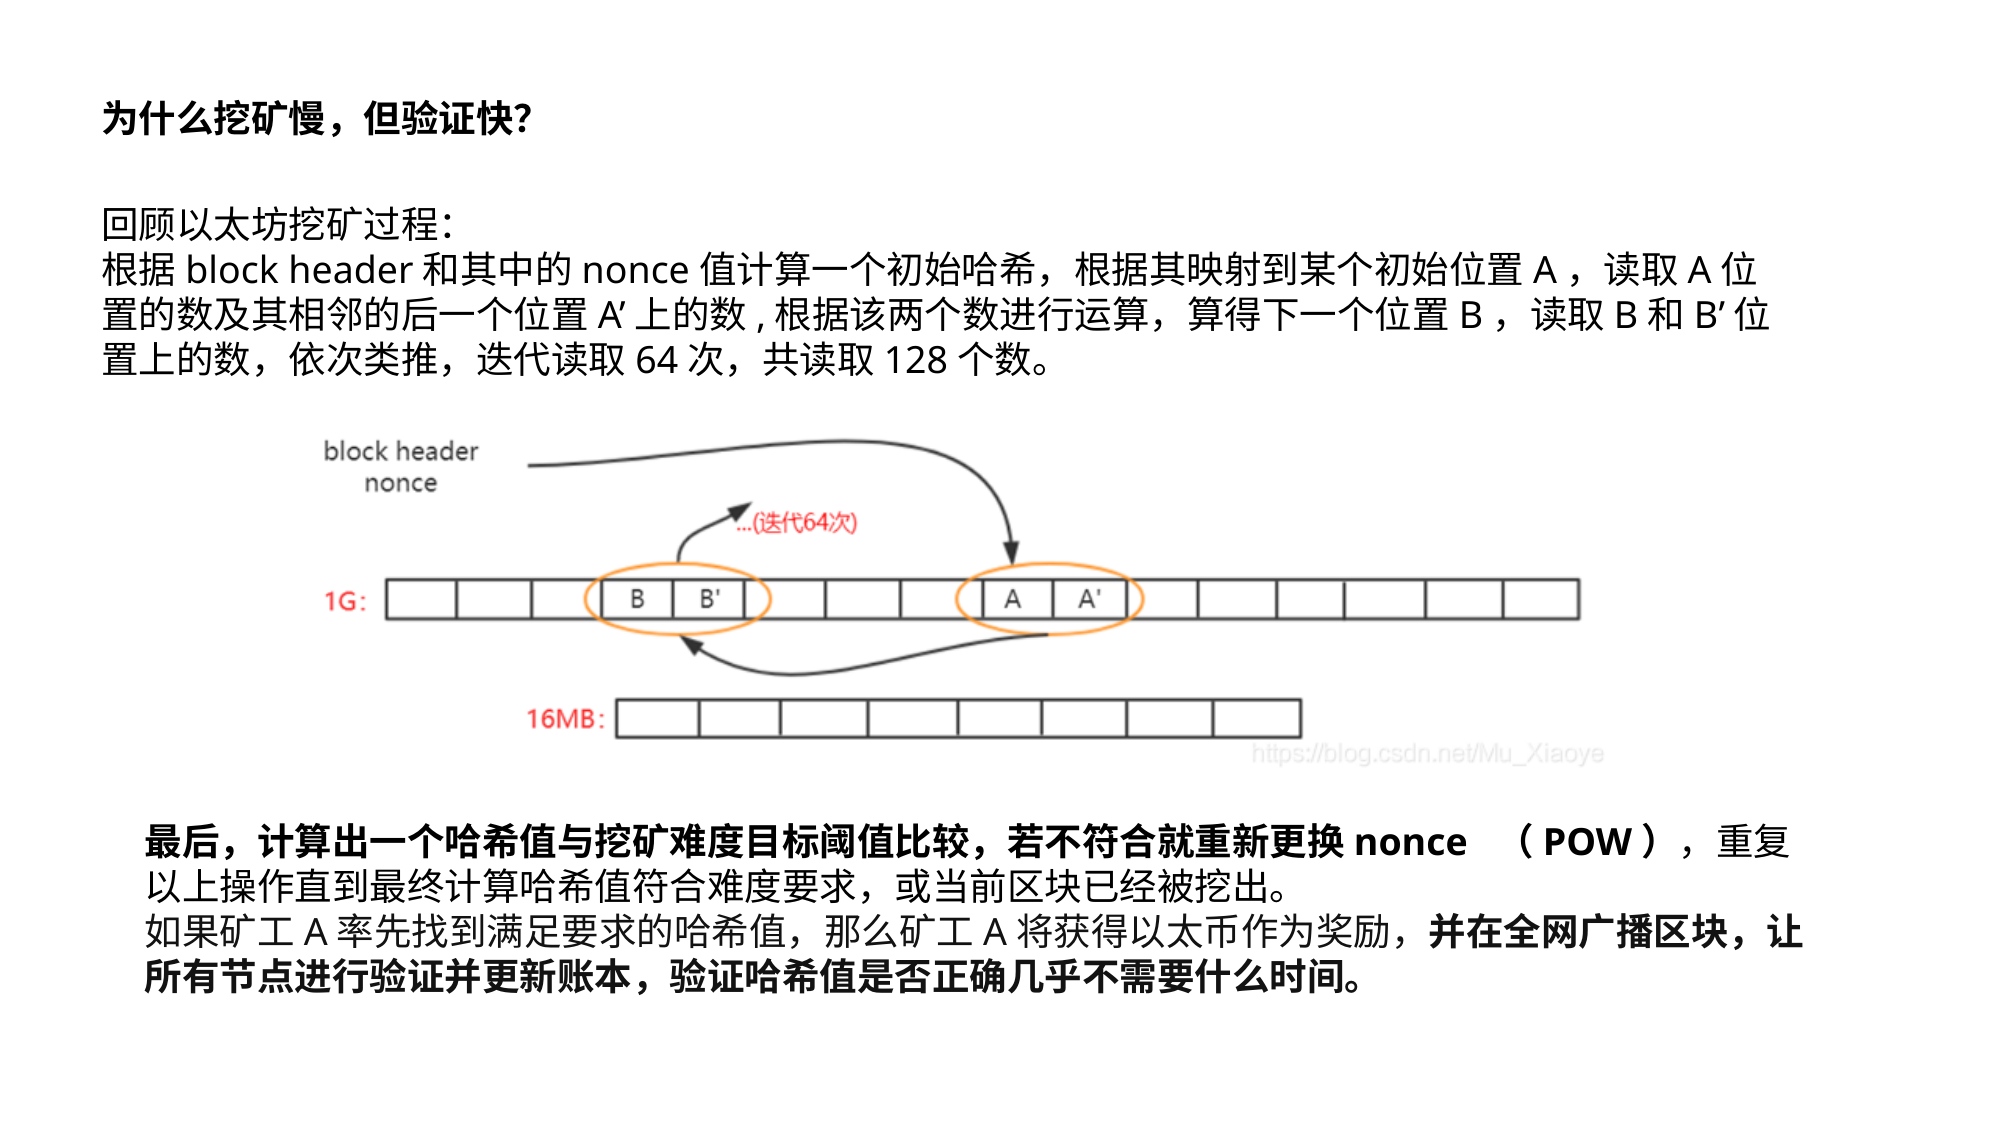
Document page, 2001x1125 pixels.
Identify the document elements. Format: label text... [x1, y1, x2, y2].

text_box 为什么挖矿慢，但验证快？ [86, 87, 874, 192]
text_box 最后，计算出一个哈希值与挖矿难度目标阈值比较，若不符合就重新更换nonce （POW），重复以上操作直到最终计算哈希值符合难度要求，或当前区块已经被挖出。 如果矿工A率先找到满足要求的哈希值，那么矿工A将获得以太币作为奖励，并在全网广播区块，让所有节点进行验证并更新账本，验证哈希值是否正确几乎不需要什么时间。 [129, 810, 1836, 1006]
text_box 回顾以太坊挖矿过程： 根据block header和其中的nonce值计算一个初始哈希，根据其映射到某个初始位置A，读取A位置的数及其相邻的后一个位置A’上的数,根据该两个数进行运算，算得下一个位置B，读取B和B’位置上的数，依次类推，迭代读取64次，共读取128个数。 [86, 193, 1793, 388]
picture [300, 408, 1619, 782]
